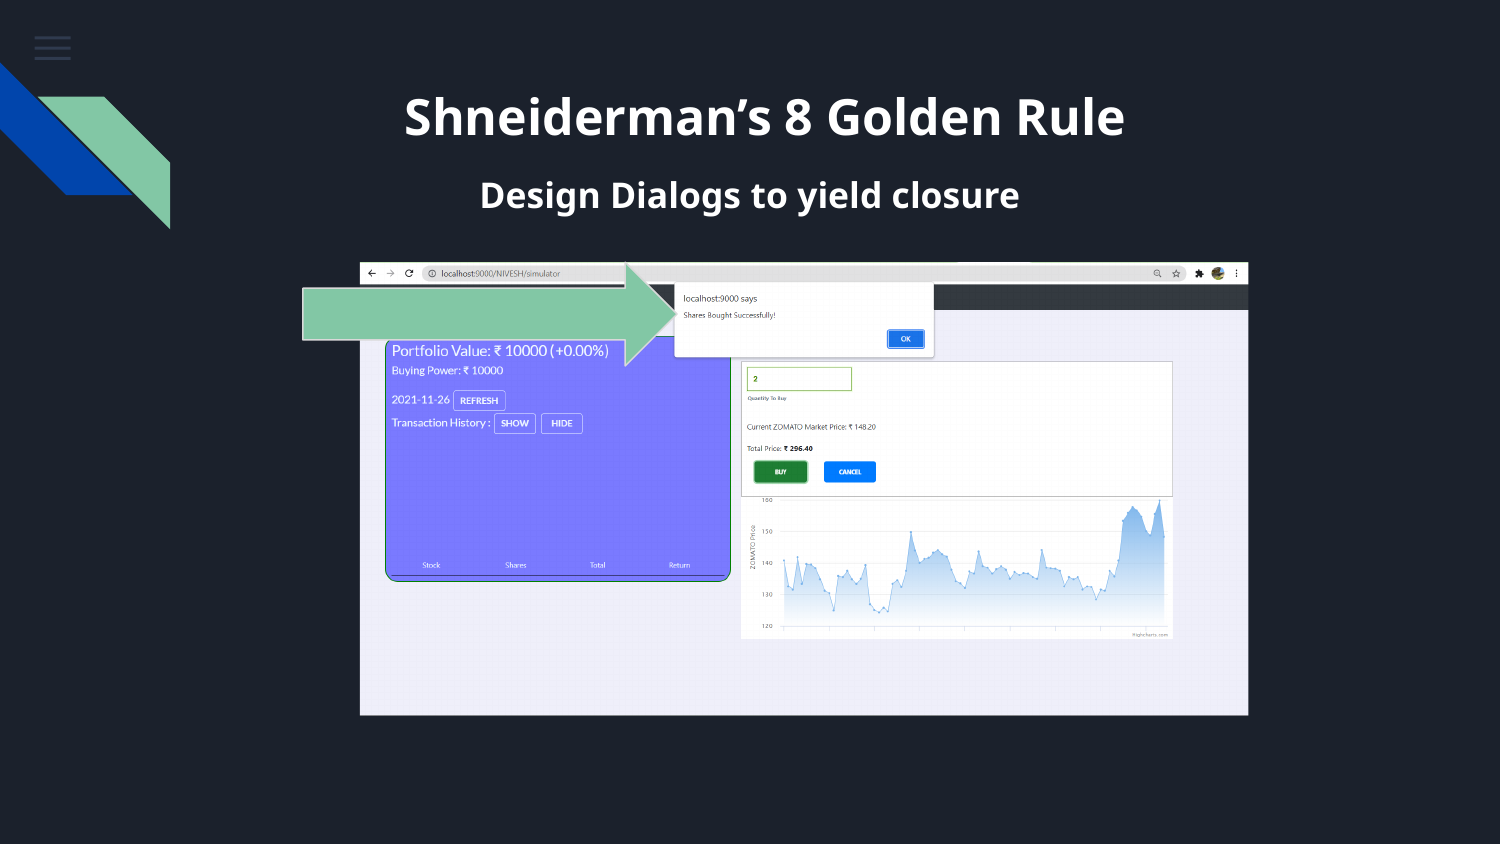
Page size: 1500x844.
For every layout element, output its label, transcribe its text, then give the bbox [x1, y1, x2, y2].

text_box [302, 288, 354, 340]
text_box Design Dialogs to yield closure [439, 157, 1061, 231]
picture [359, 261, 1249, 716]
title Shneiderman’s 8 Golden Rule [188, 70, 1344, 221]
